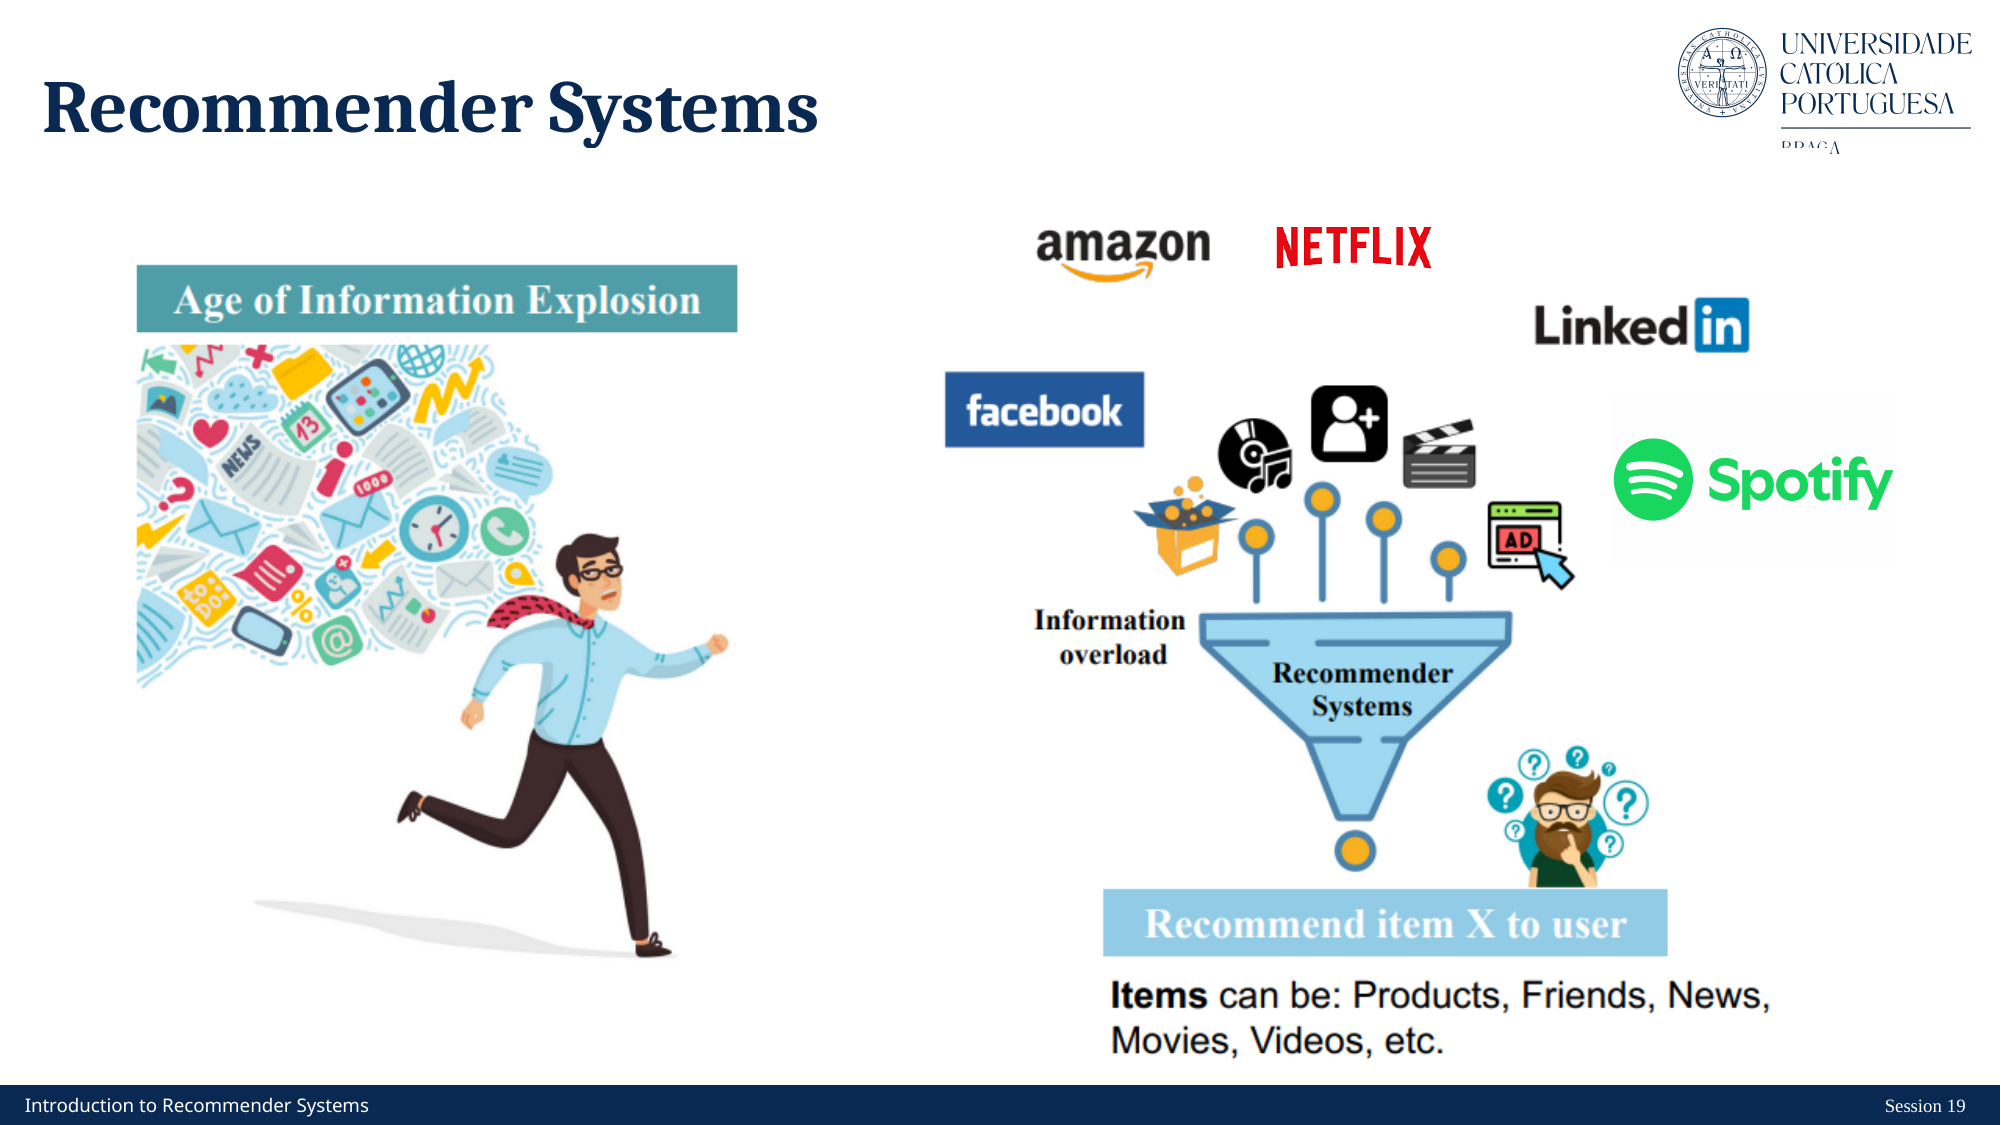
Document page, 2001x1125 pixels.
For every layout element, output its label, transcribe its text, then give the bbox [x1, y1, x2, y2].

text_box [0, 1085, 2000, 1125]
title Recommender Systems [27, 0, 1753, 218]
text_box Introduction to Recommender Systems [9, 1086, 865, 1125]
picture [108, 18, 1982, 1066]
text_box Session 19 [865, 1086, 1981, 1125]
